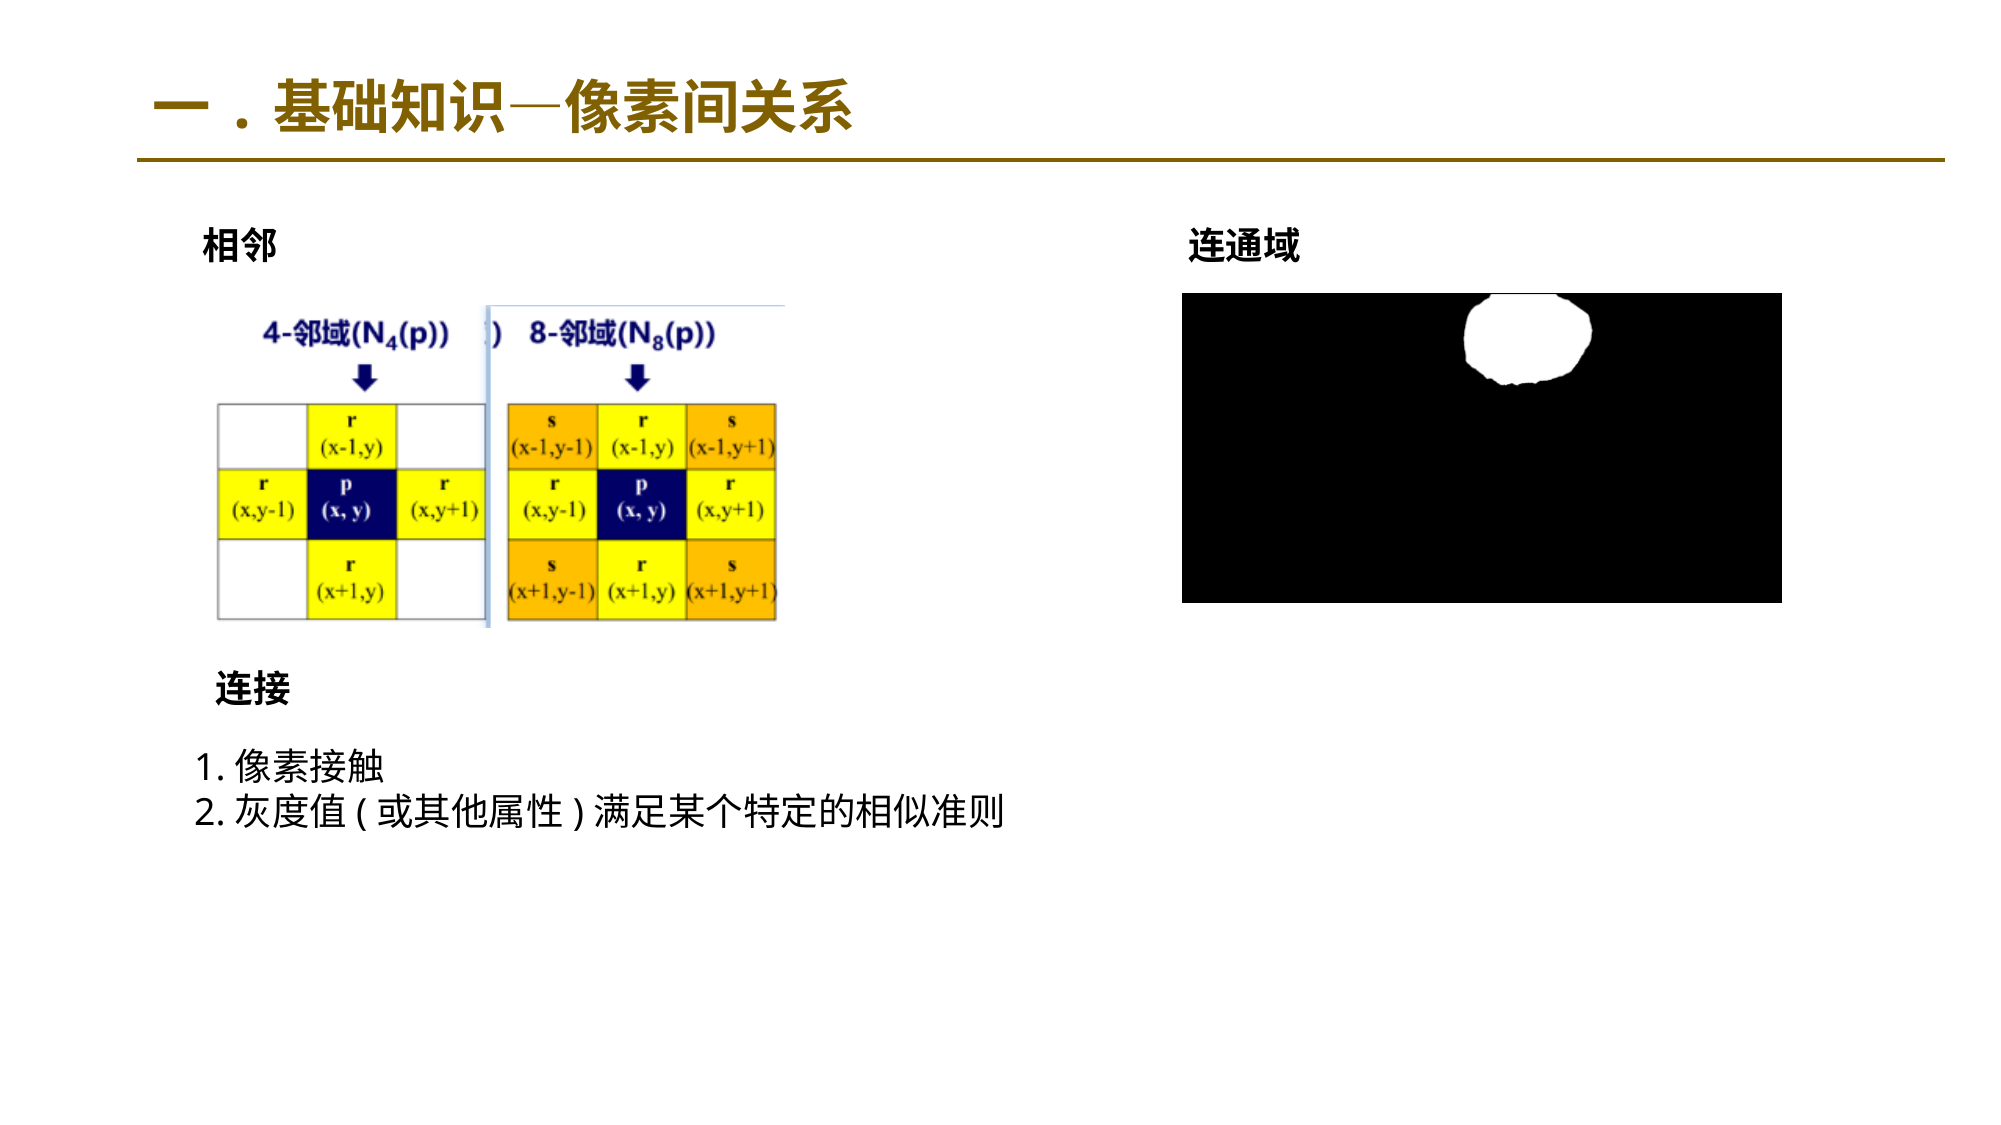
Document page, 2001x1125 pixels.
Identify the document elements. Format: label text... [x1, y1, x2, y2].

text_box 相邻 [188, 214, 293, 275]
text_box 1.像素接触 2.灰度值(或其他属性)满足某个特定的相似准则 [179, 735, 1021, 841]
title 一.基础知识—像素间关系 [137, 59, 1863, 158]
picture [1182, 293, 1782, 603]
text_box 连通域 [1173, 214, 1316, 275]
picture [200, 305, 785, 628]
text_box 连接 [201, 657, 306, 718]
